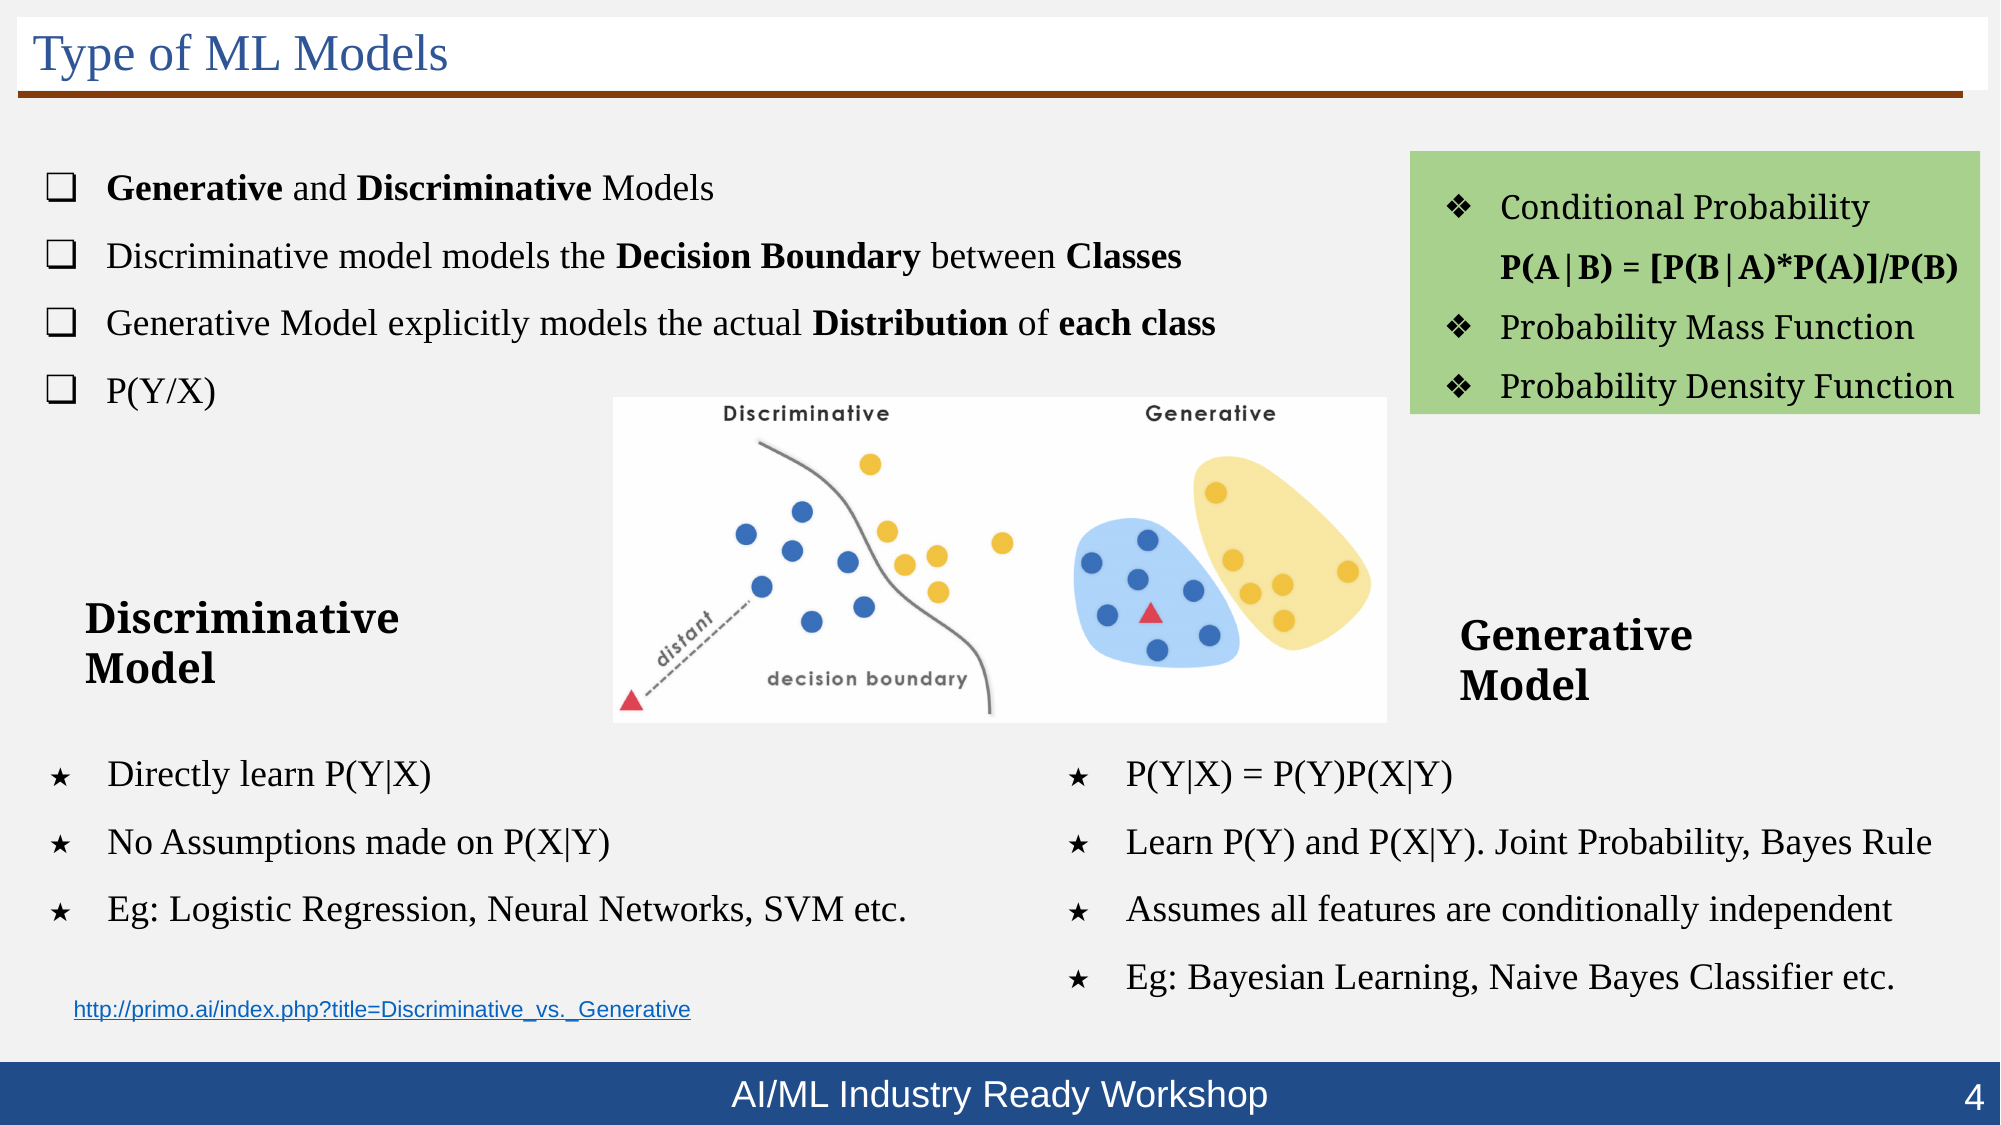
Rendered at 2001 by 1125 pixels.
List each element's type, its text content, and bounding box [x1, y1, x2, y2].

text_box Generative Model [1444, 593, 1821, 676]
text_box P(Y|X) = P(Y)P(X|Y) Learn P(Y) and P(X|Y). Joint Probability, Bayes Rule Assumes all features are conditionally independent Eg: Bayesian Learning, Naive Bayes Classifier etc. [1035, 711, 1988, 1010]
title Type of ML Models [17, 17, 1988, 90]
list Generative and Discriminative Models Discriminative model models the Decision Boundary between Classes Generative Model ‌explicitly models the actual Distribution of each class P(Y/X) [16, 125, 1981, 1029]
text_box Discriminative Model [70, 577, 496, 659]
picture [613, 397, 1387, 723]
text_box Conditional Probability P(A|B) = [P(B|A)*P(A)]/P(B) Probability Mass Function Probability Density Function [1410, 151, 1981, 415]
text_box http://primo.ai/index.php?title=Discriminative_vs._Generative [58, 979, 720, 1040]
text_box Directly learn P(Y|X) No Assumptions made on P(X|Y) Eg: Logistic Regression, Neural Networks, SVM etc. [17, 711, 961, 986]
